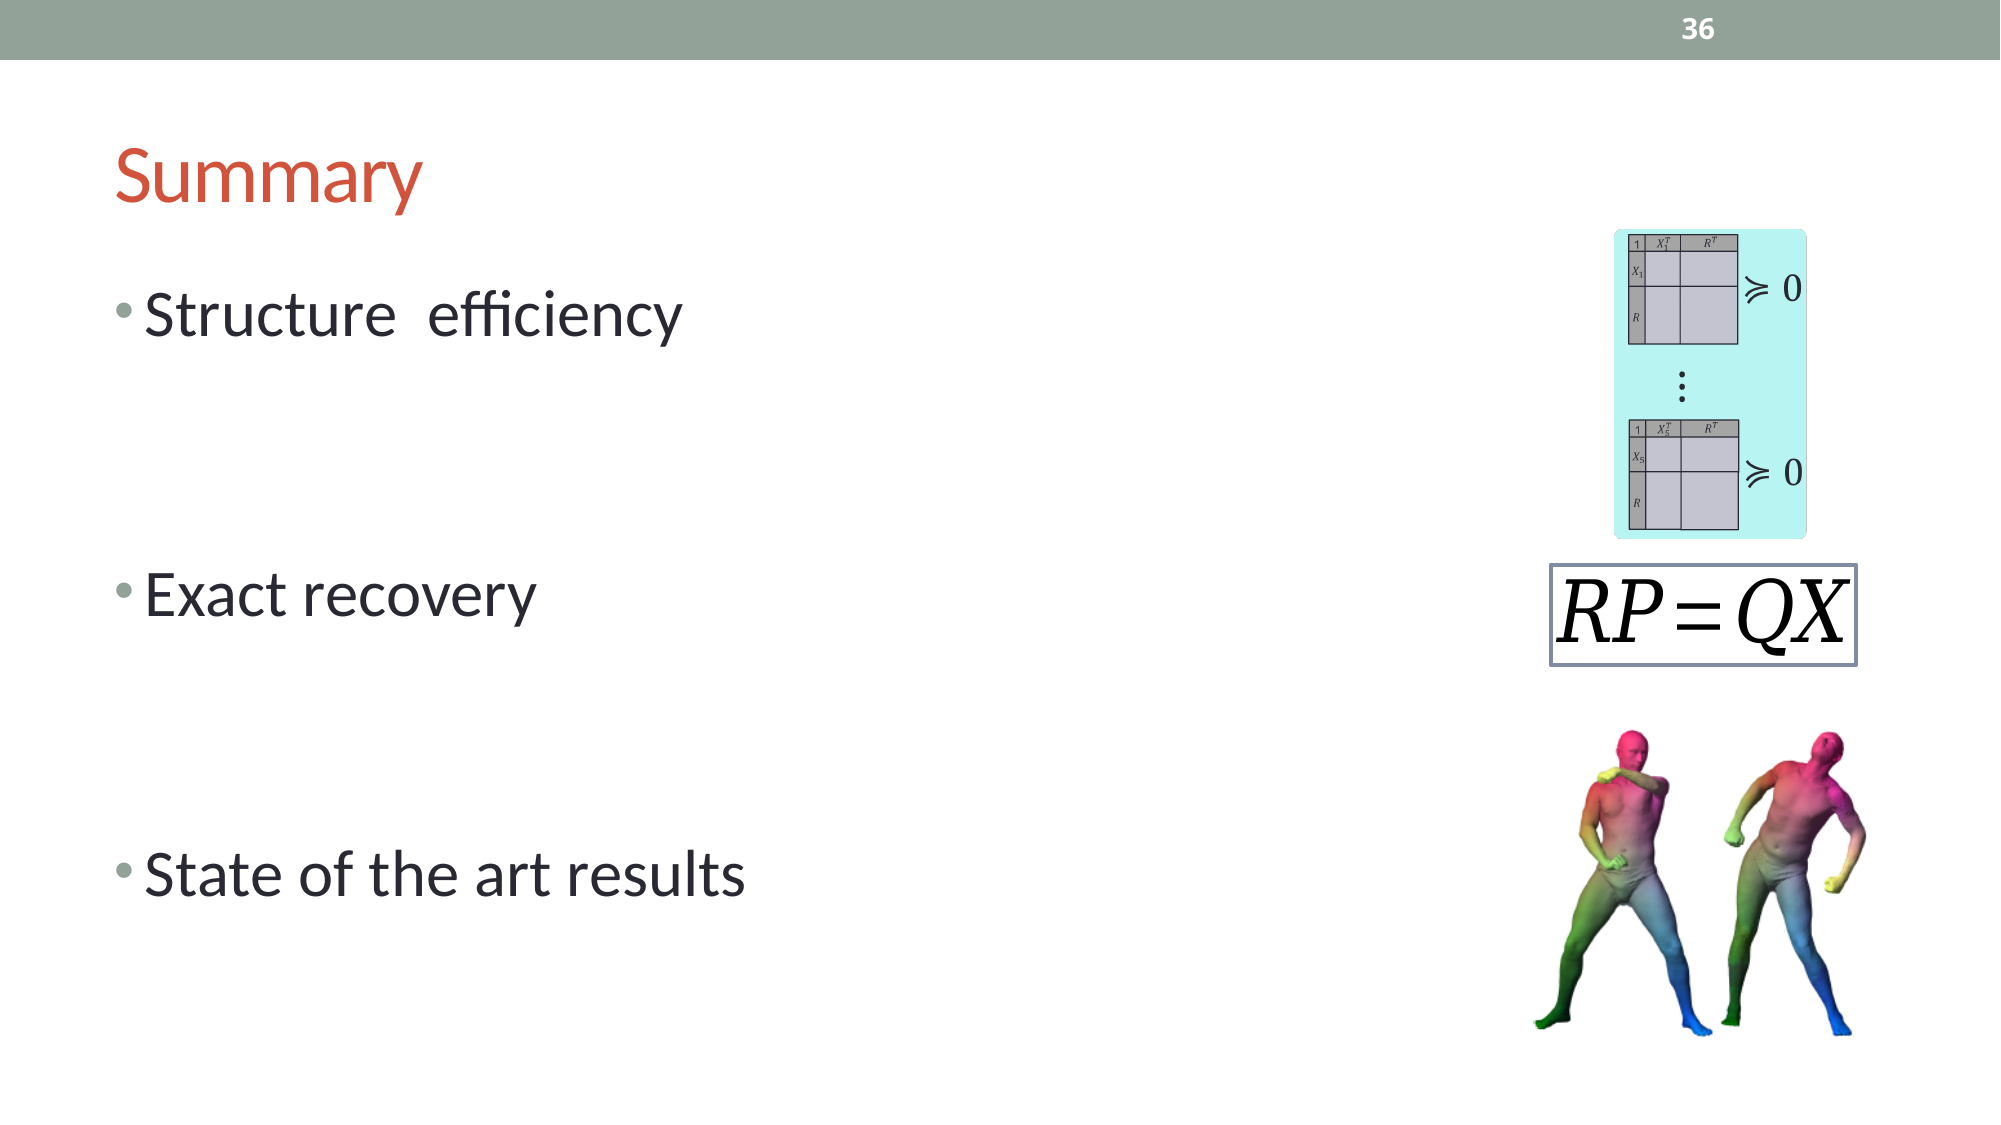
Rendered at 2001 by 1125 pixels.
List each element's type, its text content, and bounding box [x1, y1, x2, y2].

picture [1613, 229, 1808, 540]
slide_number 36 [1666, 3, 1900, 57]
picture [1527, 717, 1879, 1059]
title Summary [99, 87, 1900, 250]
